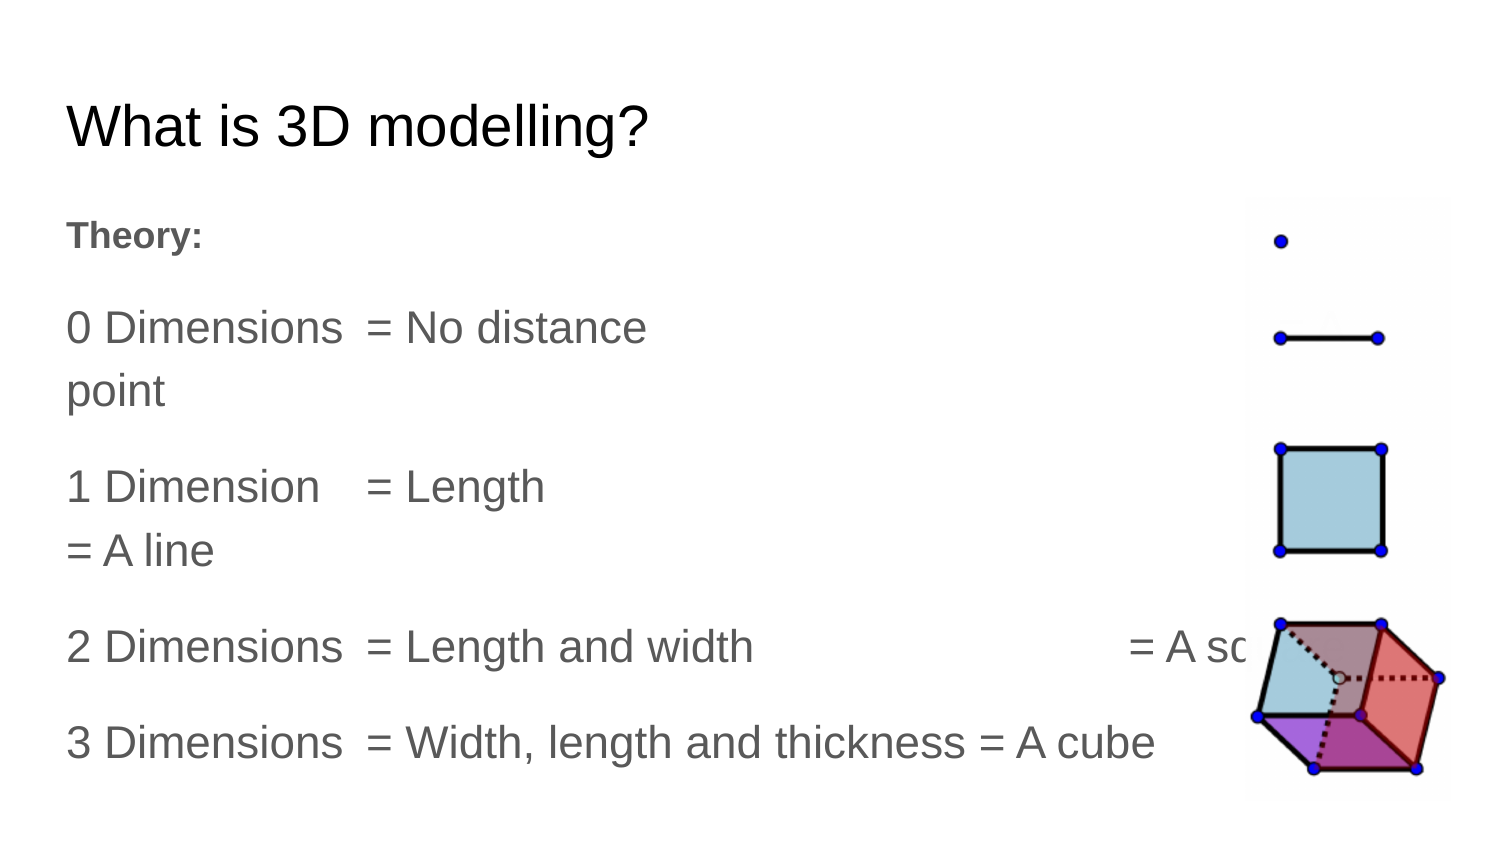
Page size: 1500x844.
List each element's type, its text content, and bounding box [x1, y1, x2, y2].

list Theory: 0 Dimensions = No distance = A point 1 Dimension = Length = A line 2 Dimensions = Length and width = A square 3 Dimensions = Width, length and thickness = A cube [51, 189, 1449, 750]
title What is 3D modelling? [51, 72, 1449, 167]
picture [1045, 198, 1500, 800]
